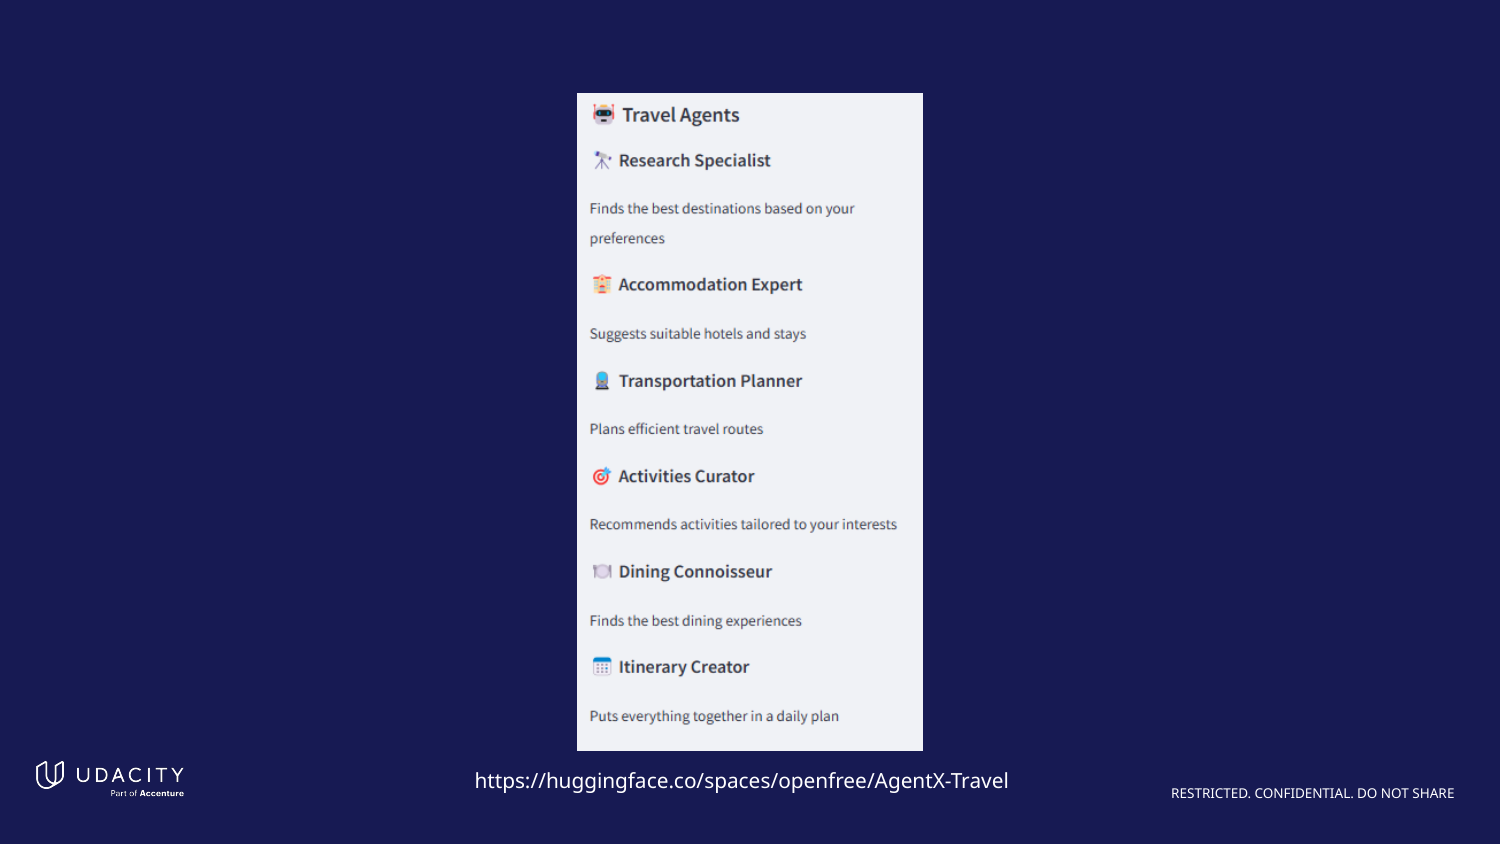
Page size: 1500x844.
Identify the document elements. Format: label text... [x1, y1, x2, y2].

text_box https://huggingface.co/spaces/openfree/AgentX-Travel [459, 760, 1041, 801]
picture [36, 759, 184, 801]
picture [577, 93, 923, 751]
